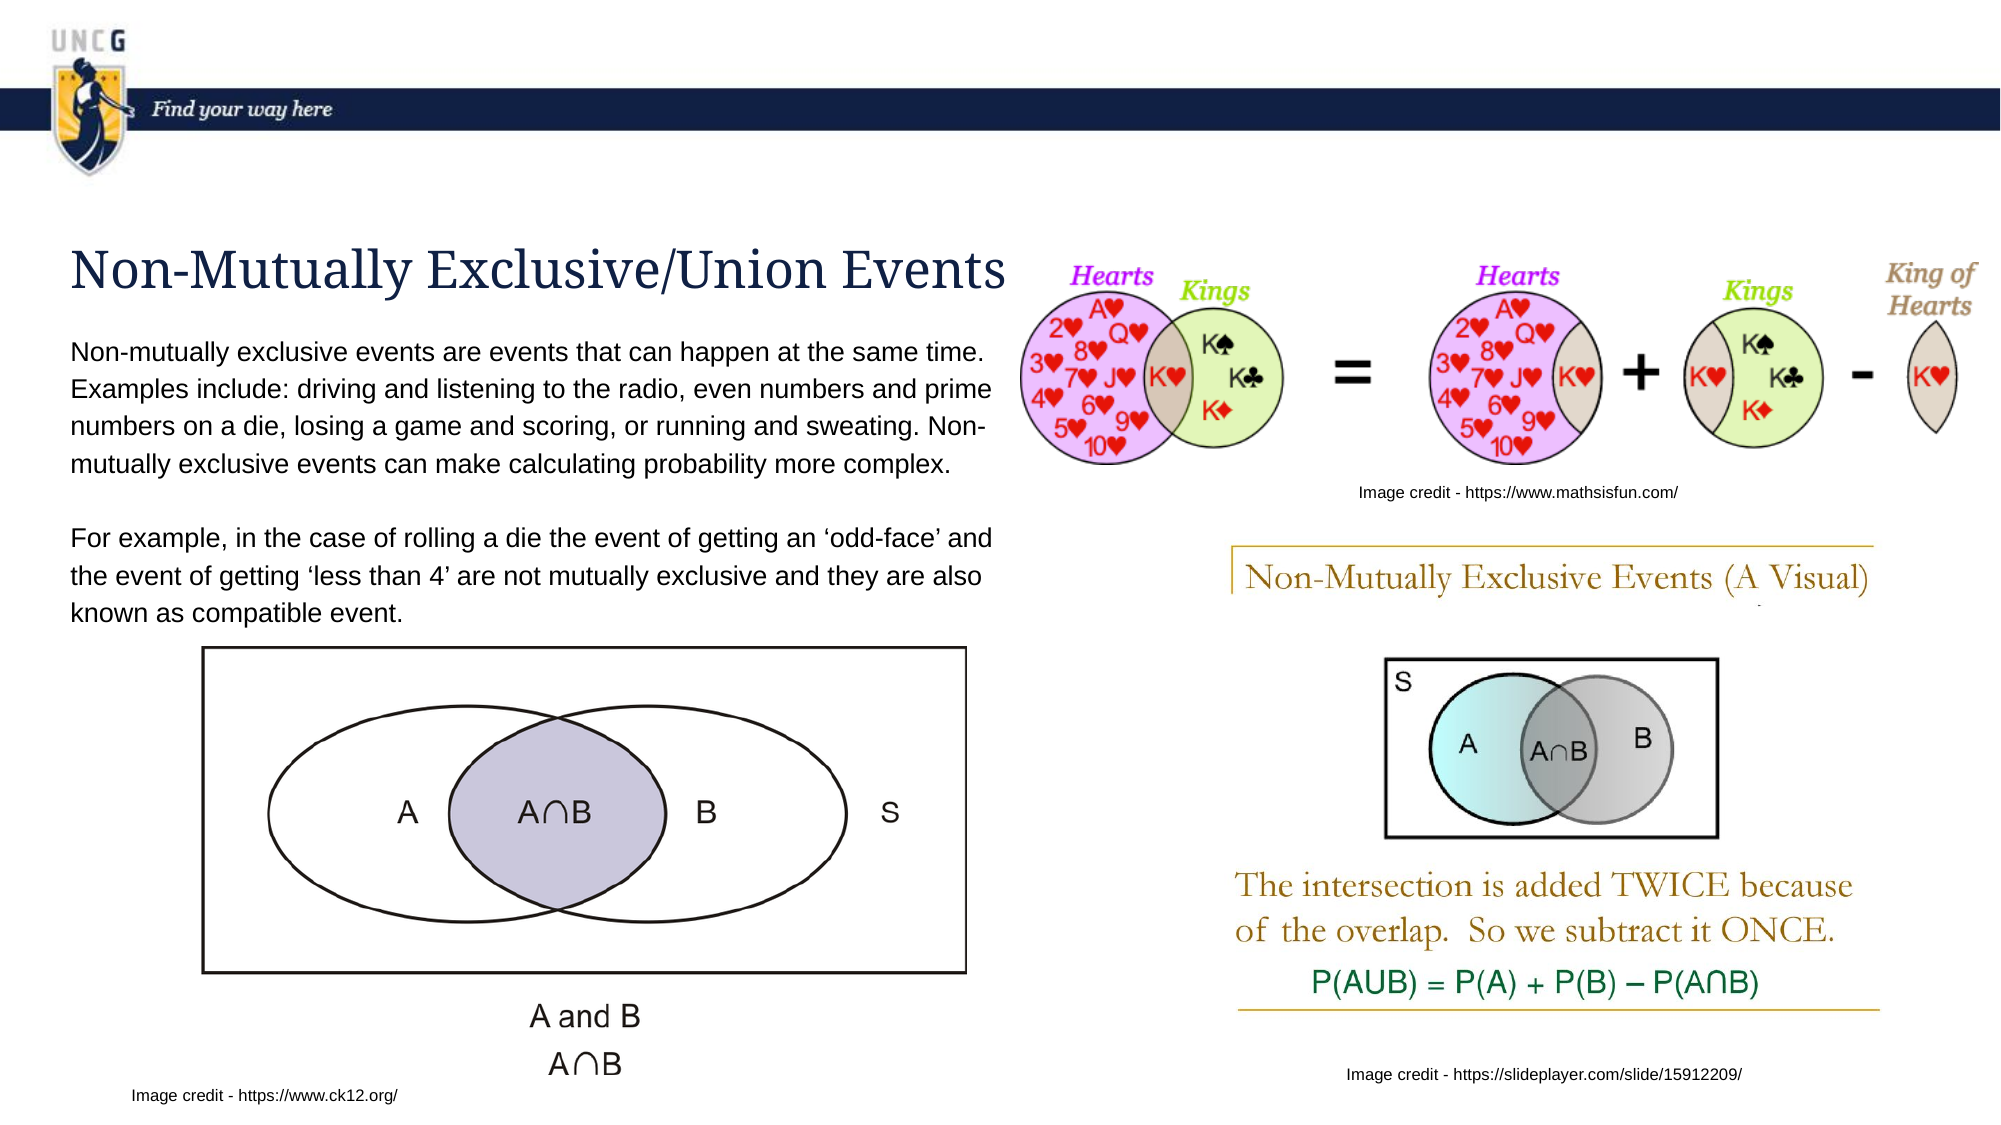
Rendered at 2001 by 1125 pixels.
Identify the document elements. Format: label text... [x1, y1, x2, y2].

text_box Image credit - https://www.ck12.org/ [116, 1074, 473, 1115]
text_box Image credit - https://www.mathsisfun.com/ [1343, 473, 1700, 512]
text_box Image credit - https://slideplayer.com/slide/15912209/ [1331, 1071, 1802, 1094]
title Non-Mutually Exclusive/Union Events [55, 192, 1556, 308]
picture [0, 0, 2001, 1125]
text_box Non-mutually exclusive events are events that can happen at the same time. Examples include: driving and listening to the radio, even numbers and prime numbers on a die, losing a game and scoring, or running and sweating. Non-mutually exclusive events can make calculating probability more complex. For example, in the case of rolling a die the event of getting an ‘odd-face’ and the event of getting ‘less than 4’ are not mutually exclusive and they are also known as compatible event. [55, 314, 1039, 681]
